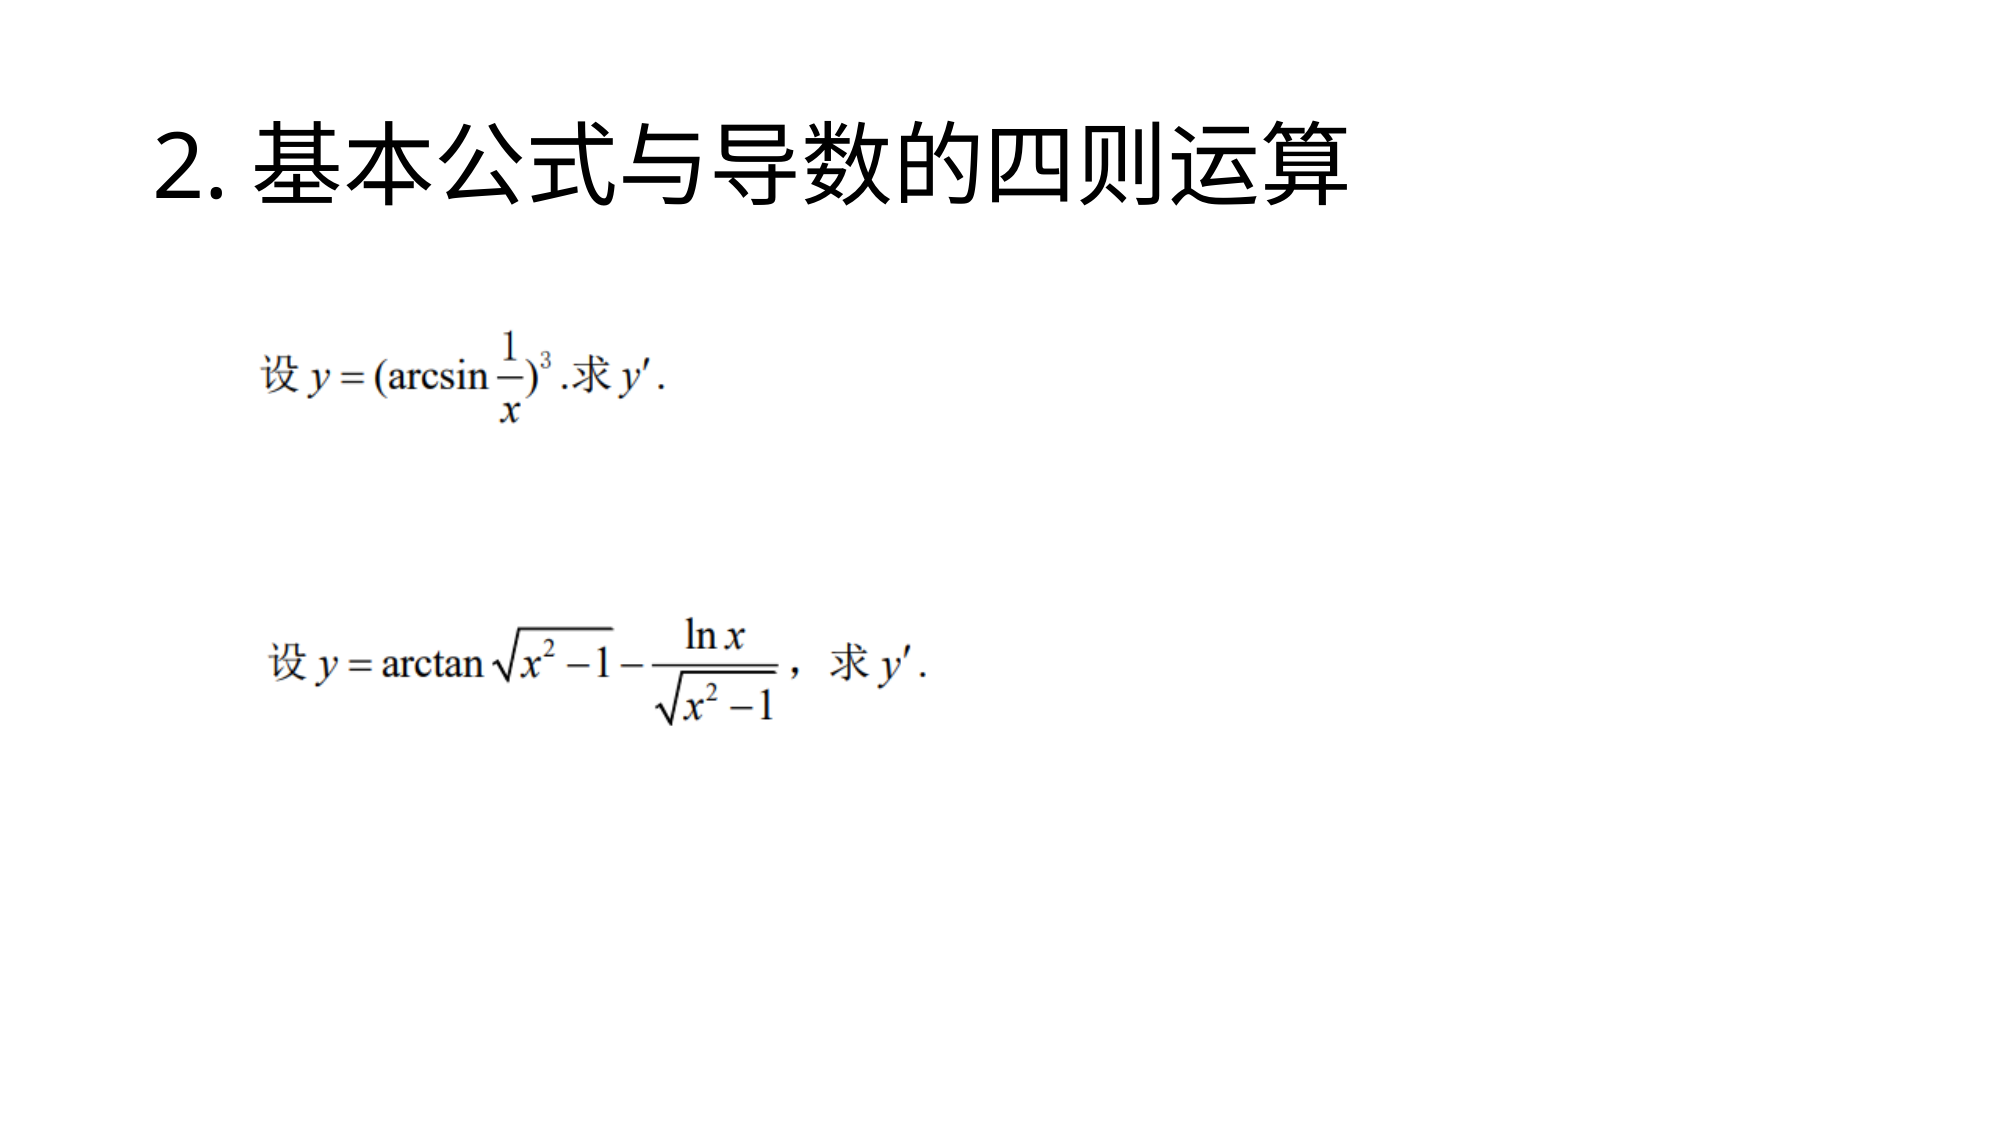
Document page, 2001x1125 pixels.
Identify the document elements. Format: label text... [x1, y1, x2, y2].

title 2.基本公式与导数的四则运算 [137, 59, 1863, 278]
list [244, 309, 726, 490]
picture [244, 608, 987, 770]
